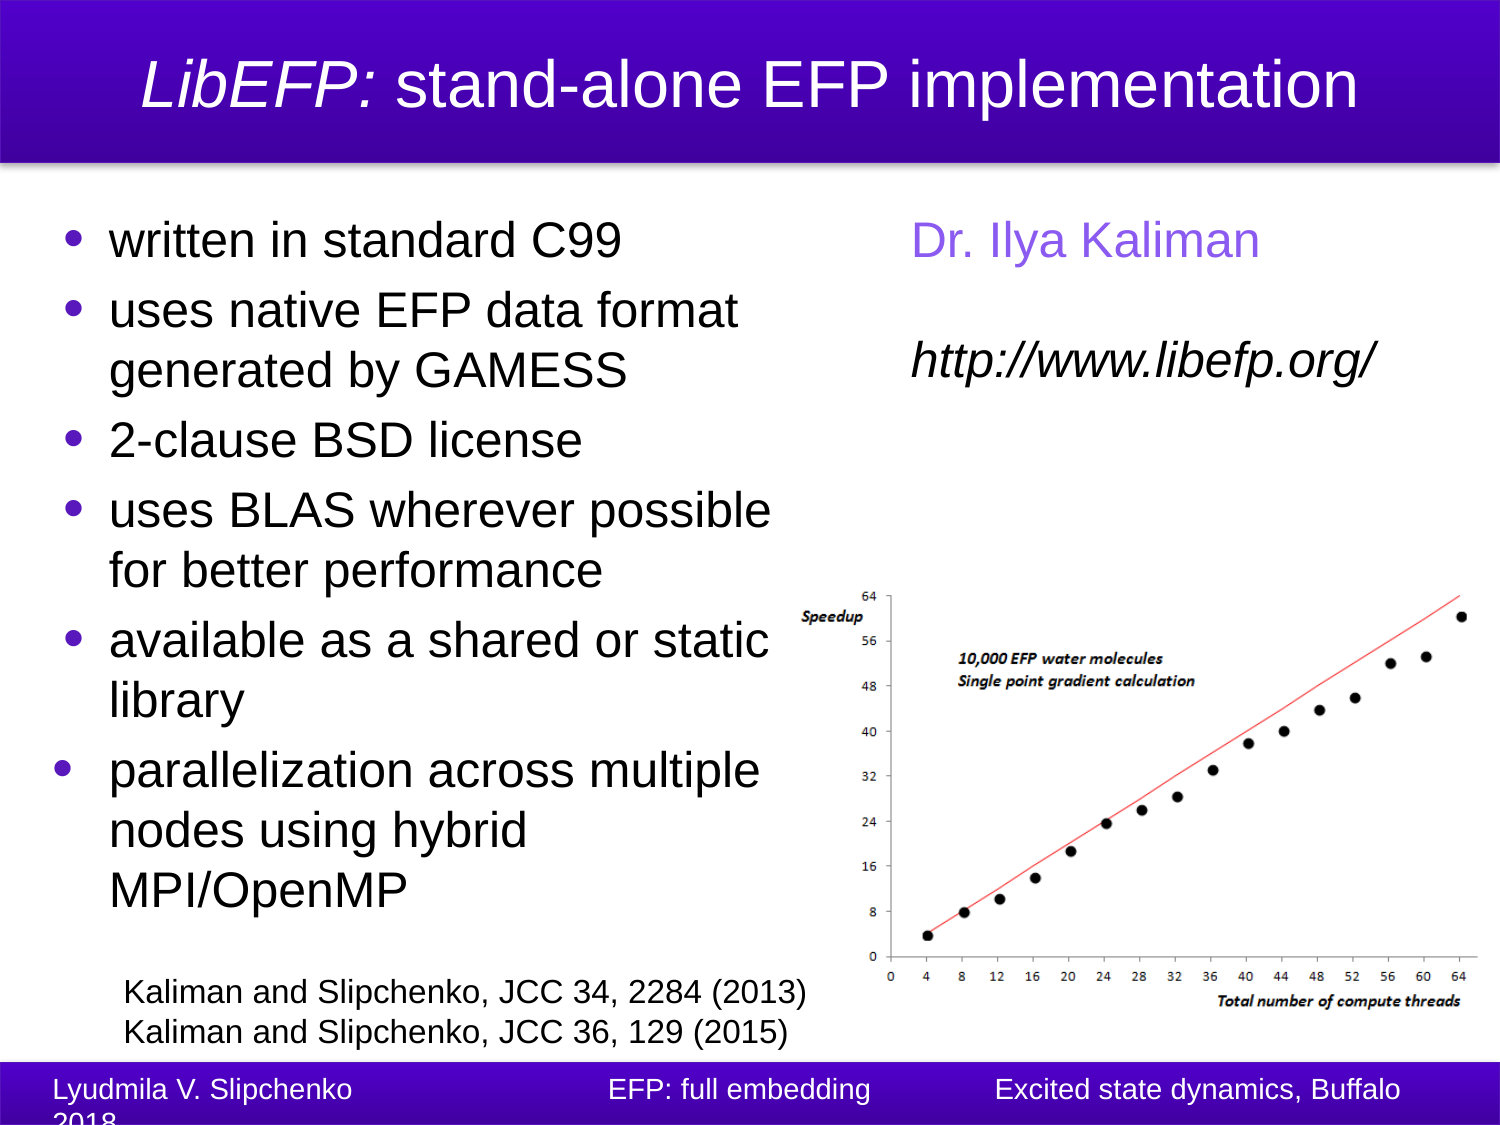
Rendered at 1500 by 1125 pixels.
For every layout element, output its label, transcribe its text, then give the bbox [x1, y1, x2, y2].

text_box Kaliman and Slipchenko, JCC 34, 2284 (2013) Kaliman and Slipchenko, JCC 36, 129 (2015) [108, 962, 824, 1057]
list written in standard C99 uses native EFP data format generated by GAMESS 2-clause BSD license uses BLAS wherever possible for better performance available as a shared or static library parallelization across multiple nodes using hybrid MPI/OpenMP [37, 199, 788, 988]
title LibEFP: stand-alone EFP implementation [49, 12, 1451, 151]
text_box Dr. Ilya Kaliman http://www.libefp.org/ [896, 199, 1391, 395]
picture [785, 574, 1499, 1022]
